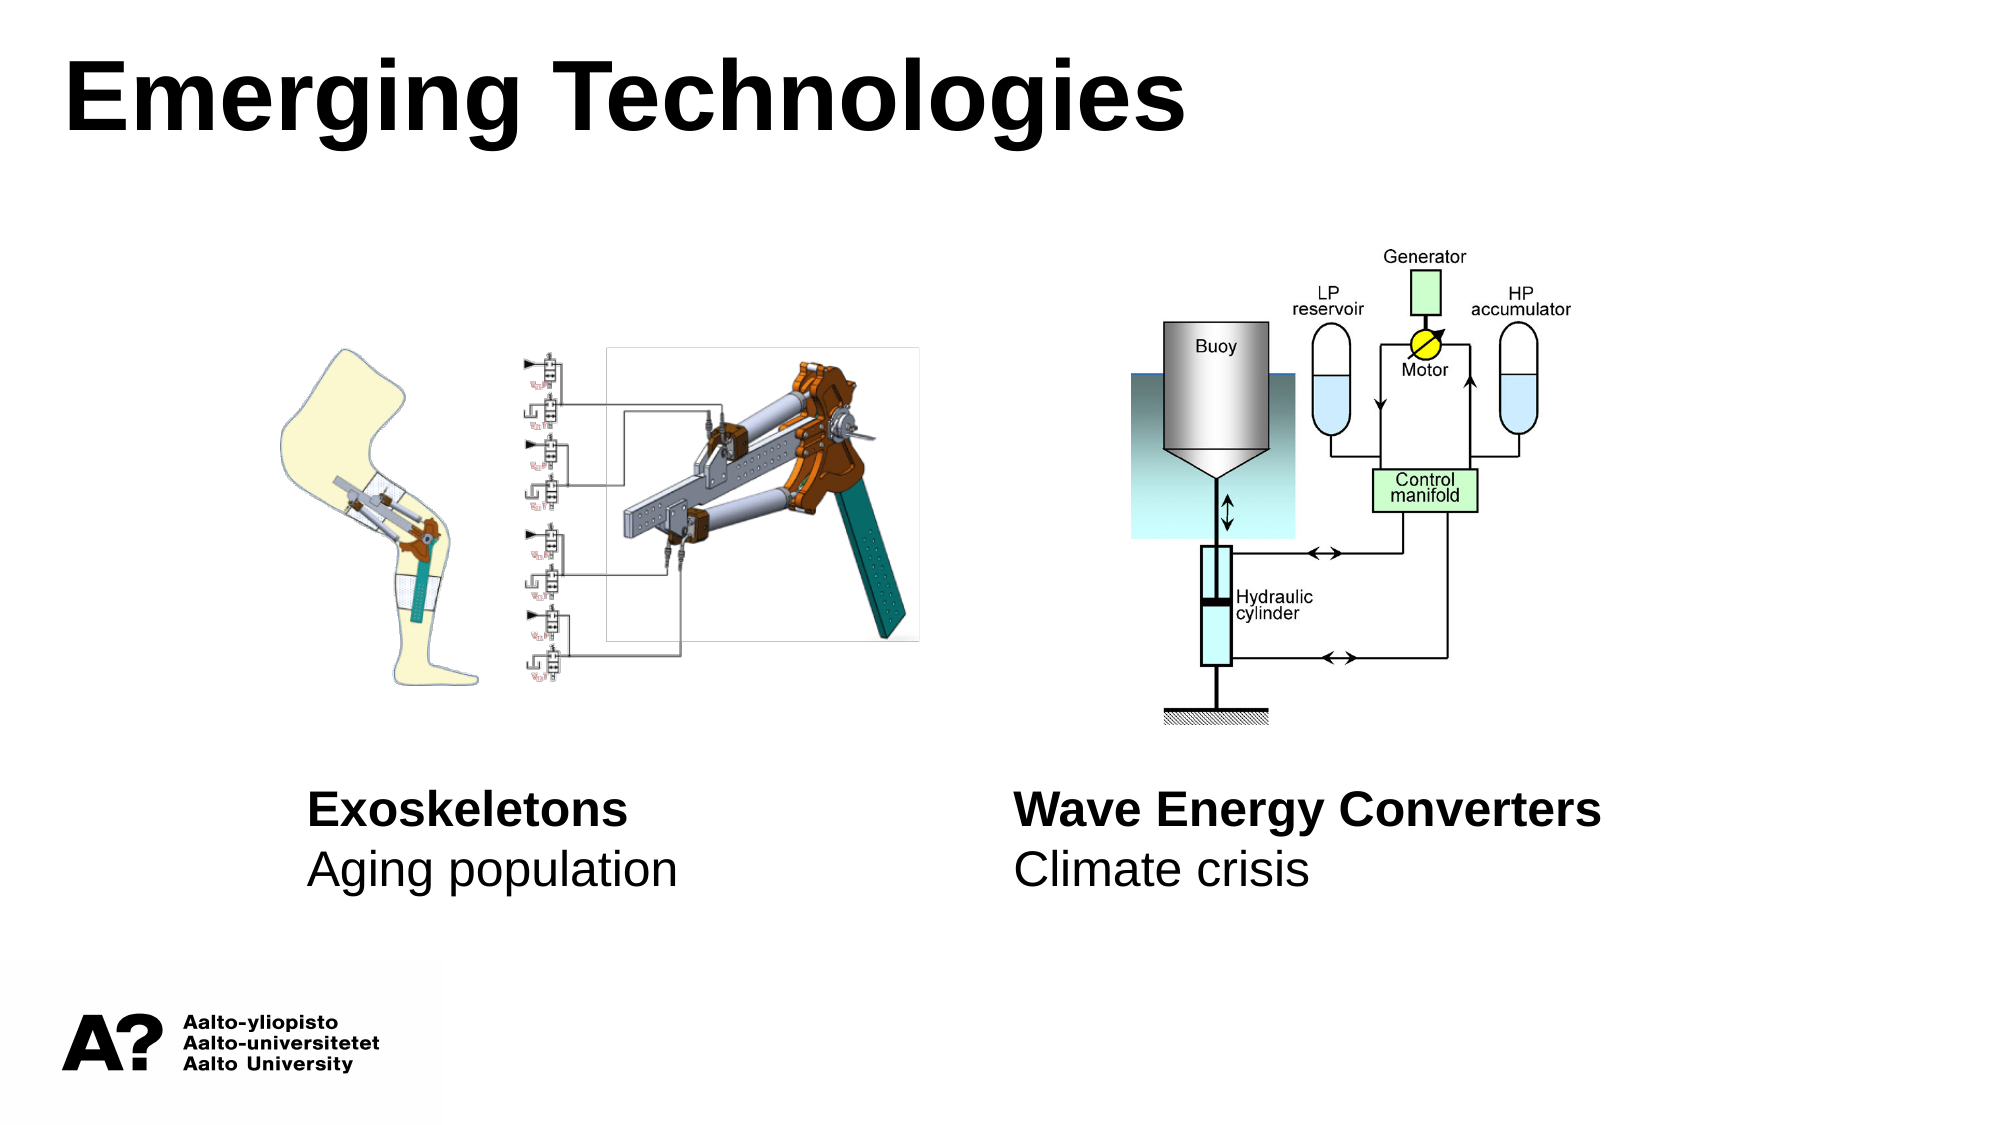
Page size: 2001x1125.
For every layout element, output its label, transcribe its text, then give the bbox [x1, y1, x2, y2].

text_box Exoskeletons Aging population [292, 768, 869, 904]
picture [249, 265, 947, 745]
picture [1131, 249, 1571, 726]
list Emerging Technologies [63, 30, 1922, 250]
picture [0, 959, 443, 1125]
text_box Wave Energy Converters Climate crisis [998, 768, 1618, 904]
